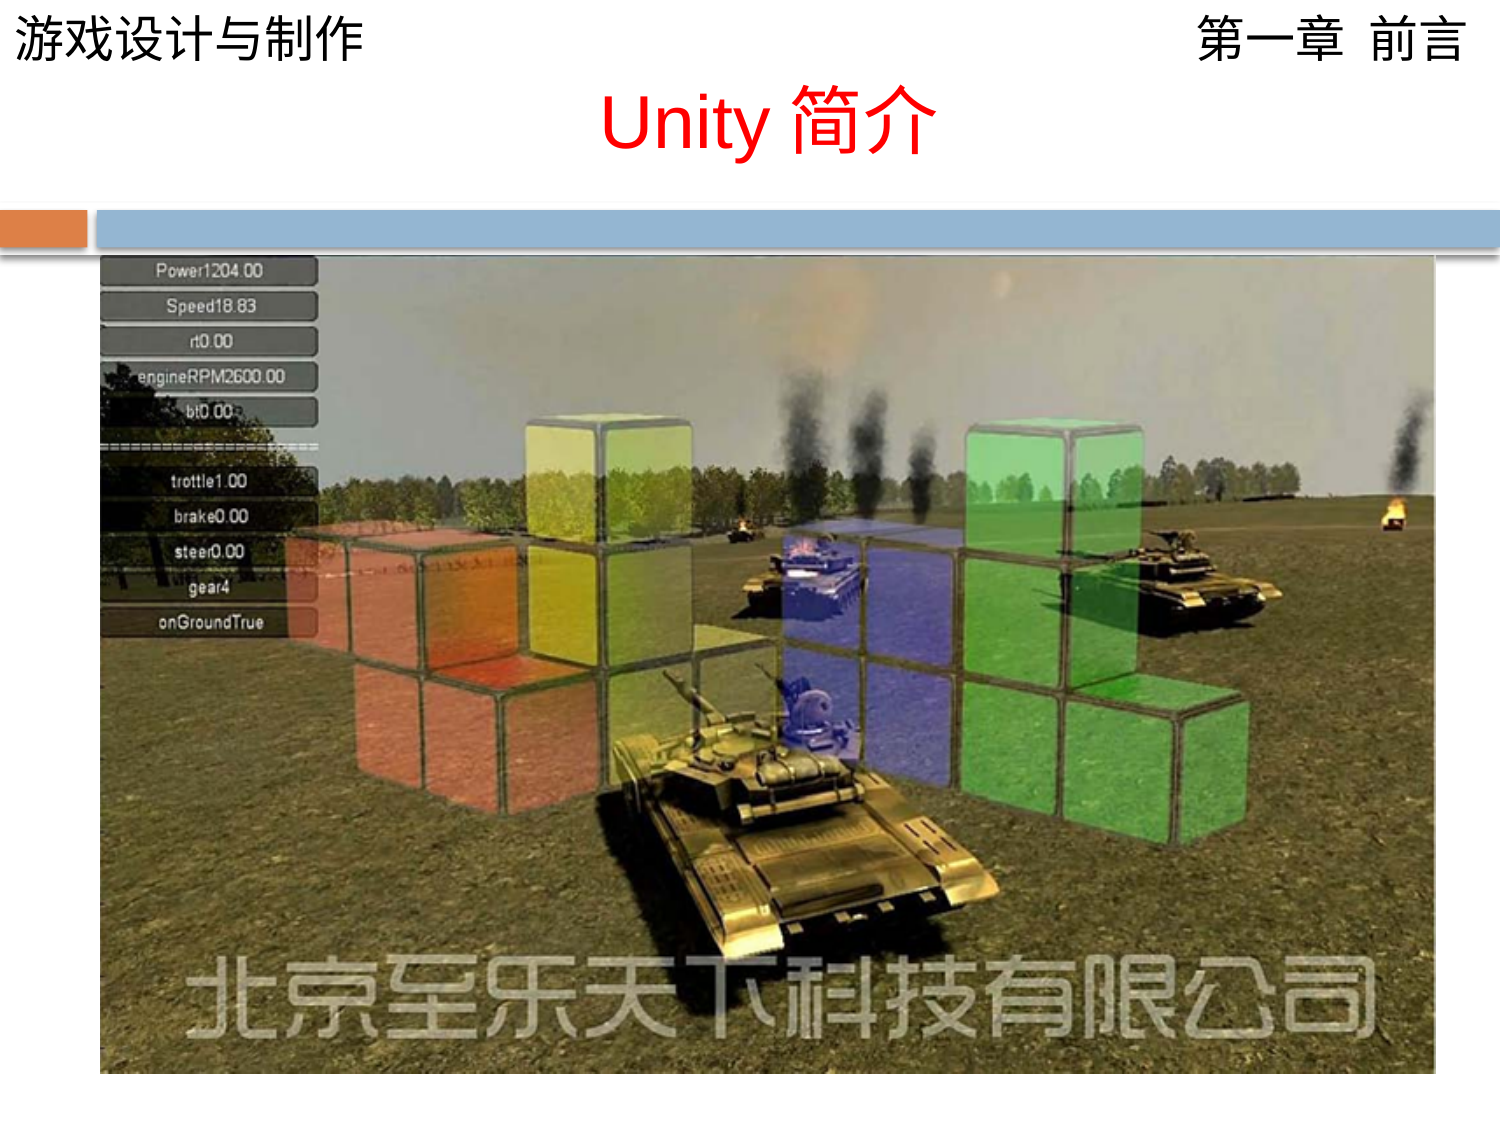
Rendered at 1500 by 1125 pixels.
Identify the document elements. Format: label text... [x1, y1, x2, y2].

picture [100, 254, 1436, 1075]
slide_number [0, 208, 88, 249]
title Unity简介 [100, 37, 1438, 200]
